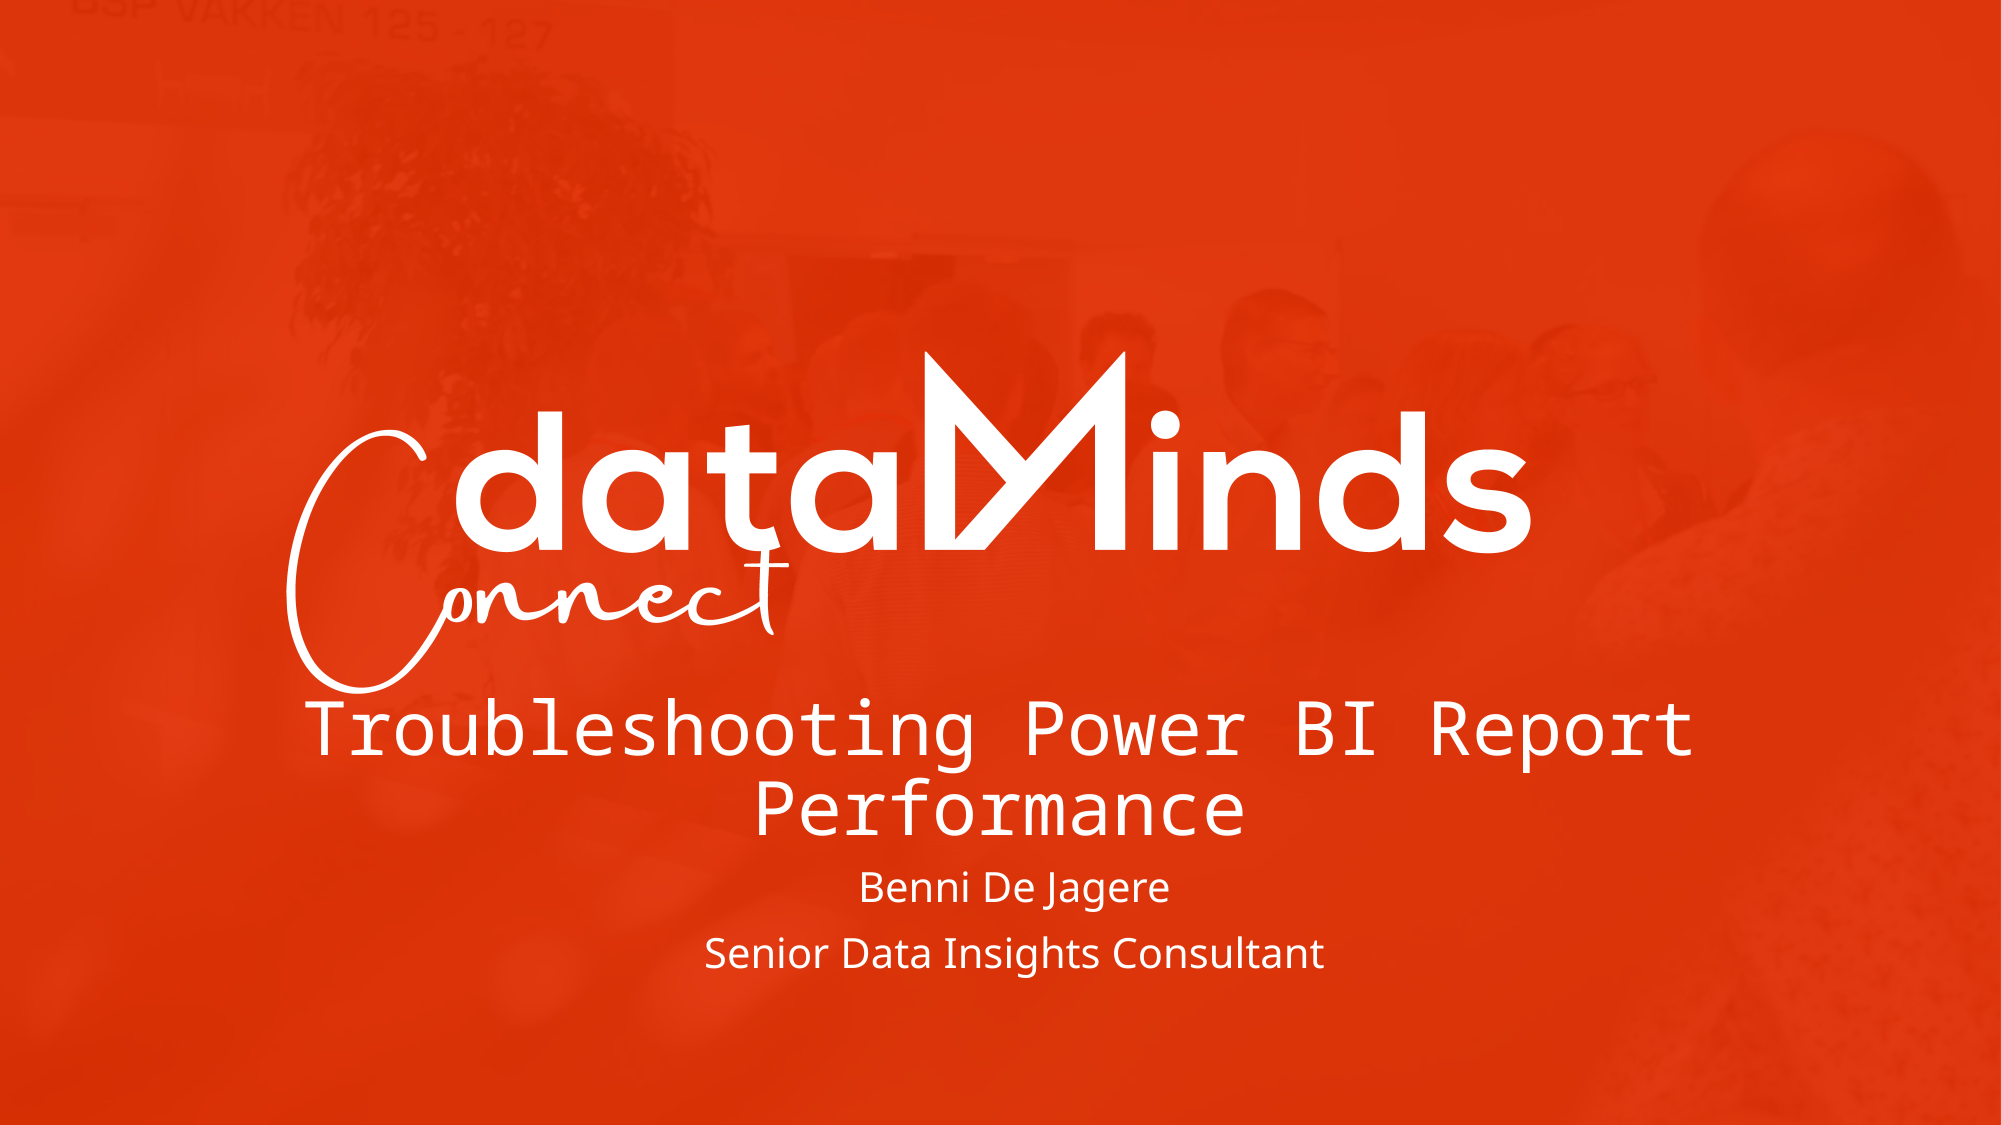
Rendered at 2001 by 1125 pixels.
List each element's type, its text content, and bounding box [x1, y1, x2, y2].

title Troubleshooting Power BI Report Performance [249, 716, 1750, 826]
subtitle Benni De Jagere Senior Data Insights Consultant [264, 859, 1765, 1101]
picture [234, 277, 1583, 768]
